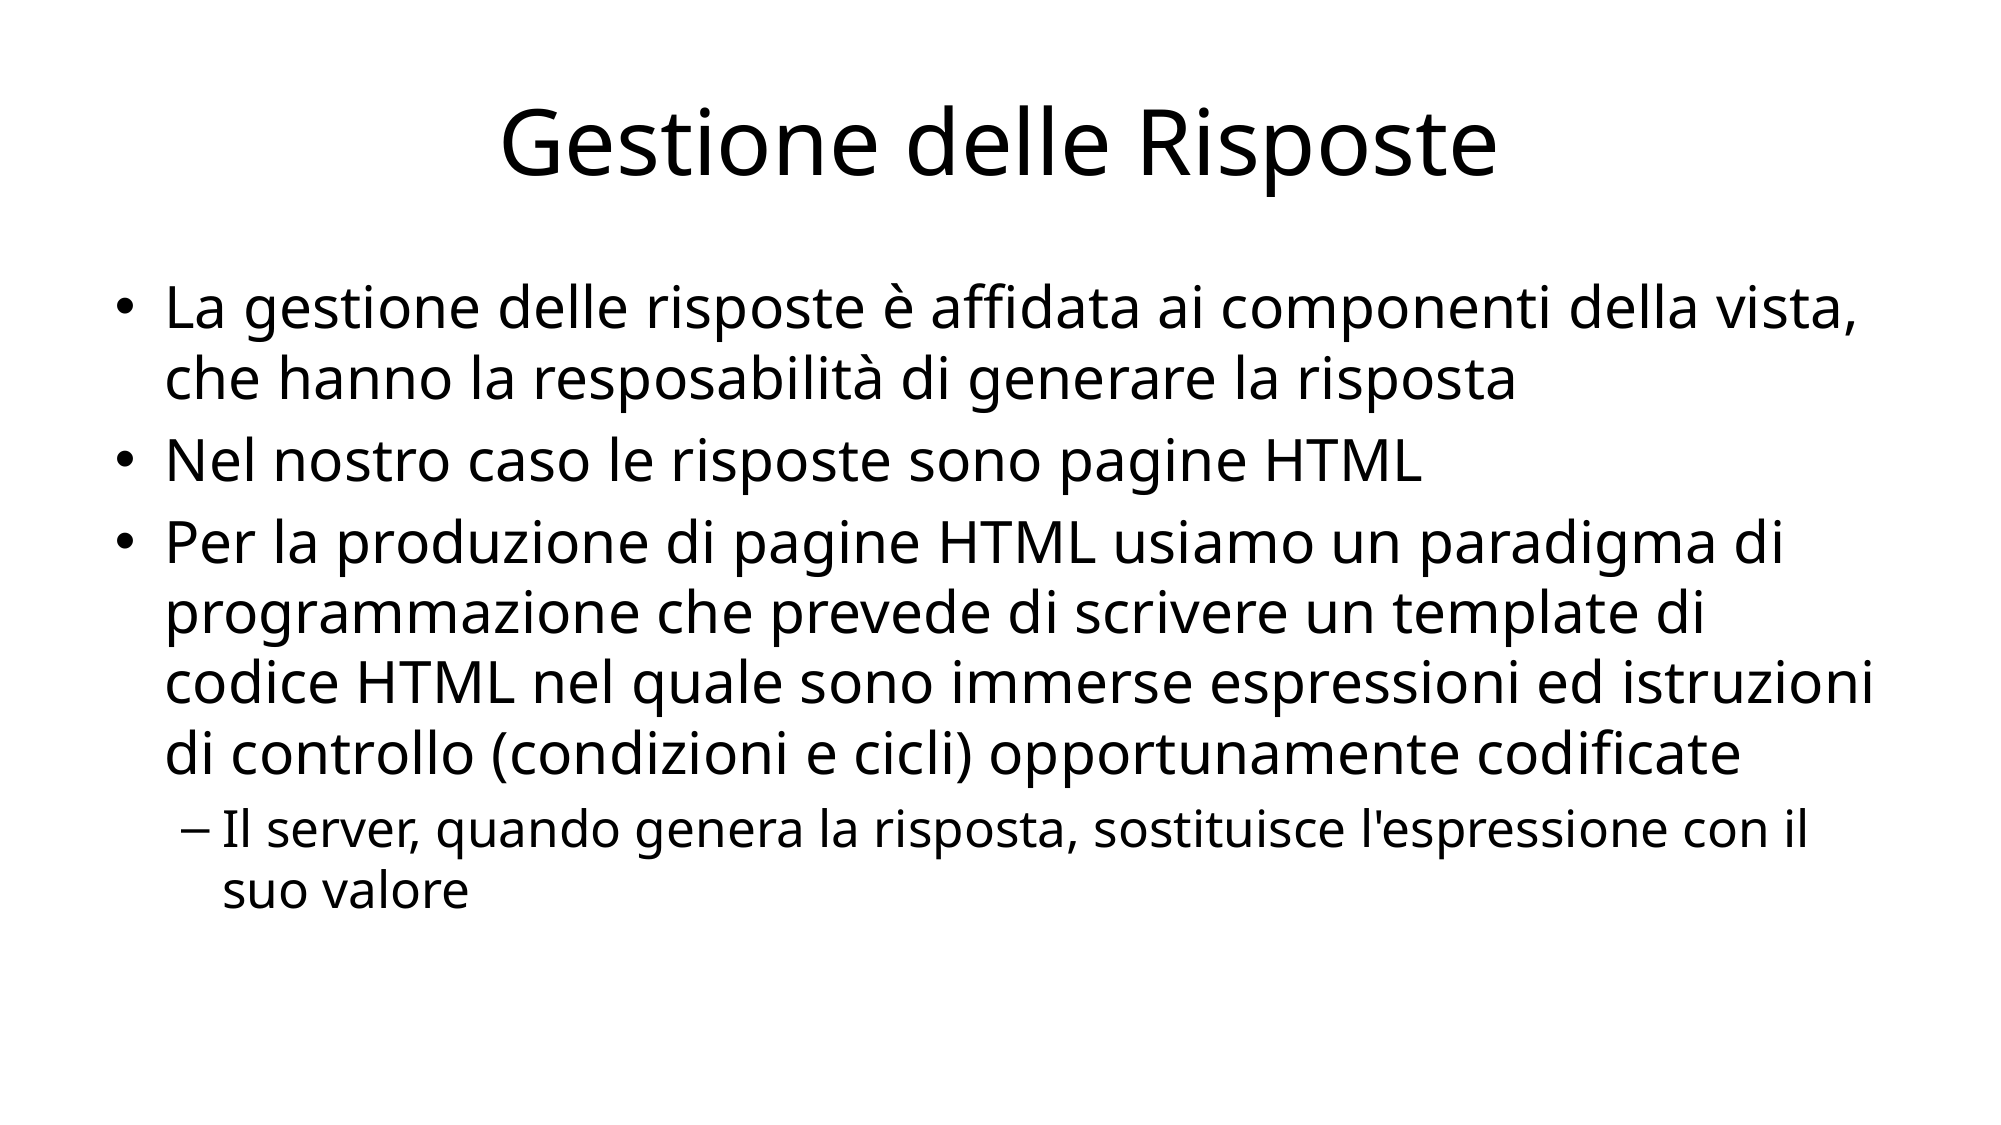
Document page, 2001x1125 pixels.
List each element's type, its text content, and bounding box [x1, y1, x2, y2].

list La gestione delle risposte è affidata ai componenti della vista, che hanno la resposabilità di generare la risposta Nel nostro caso le risposte sono pagine HTML Per la produzione di pagine HTML usiamo un paradigma di programmazione che prevede di scrivere un template di codice HTML nel quale sono immerse espressioni ed istruzioni di controllo (condizioni e cicli) opportunamente codificate Il server, quando genera la risposta, sostituisce l'espressione con il suo valore [99, 262, 1900, 1005]
title Gestione delle Risposte [99, 45, 1900, 233]
